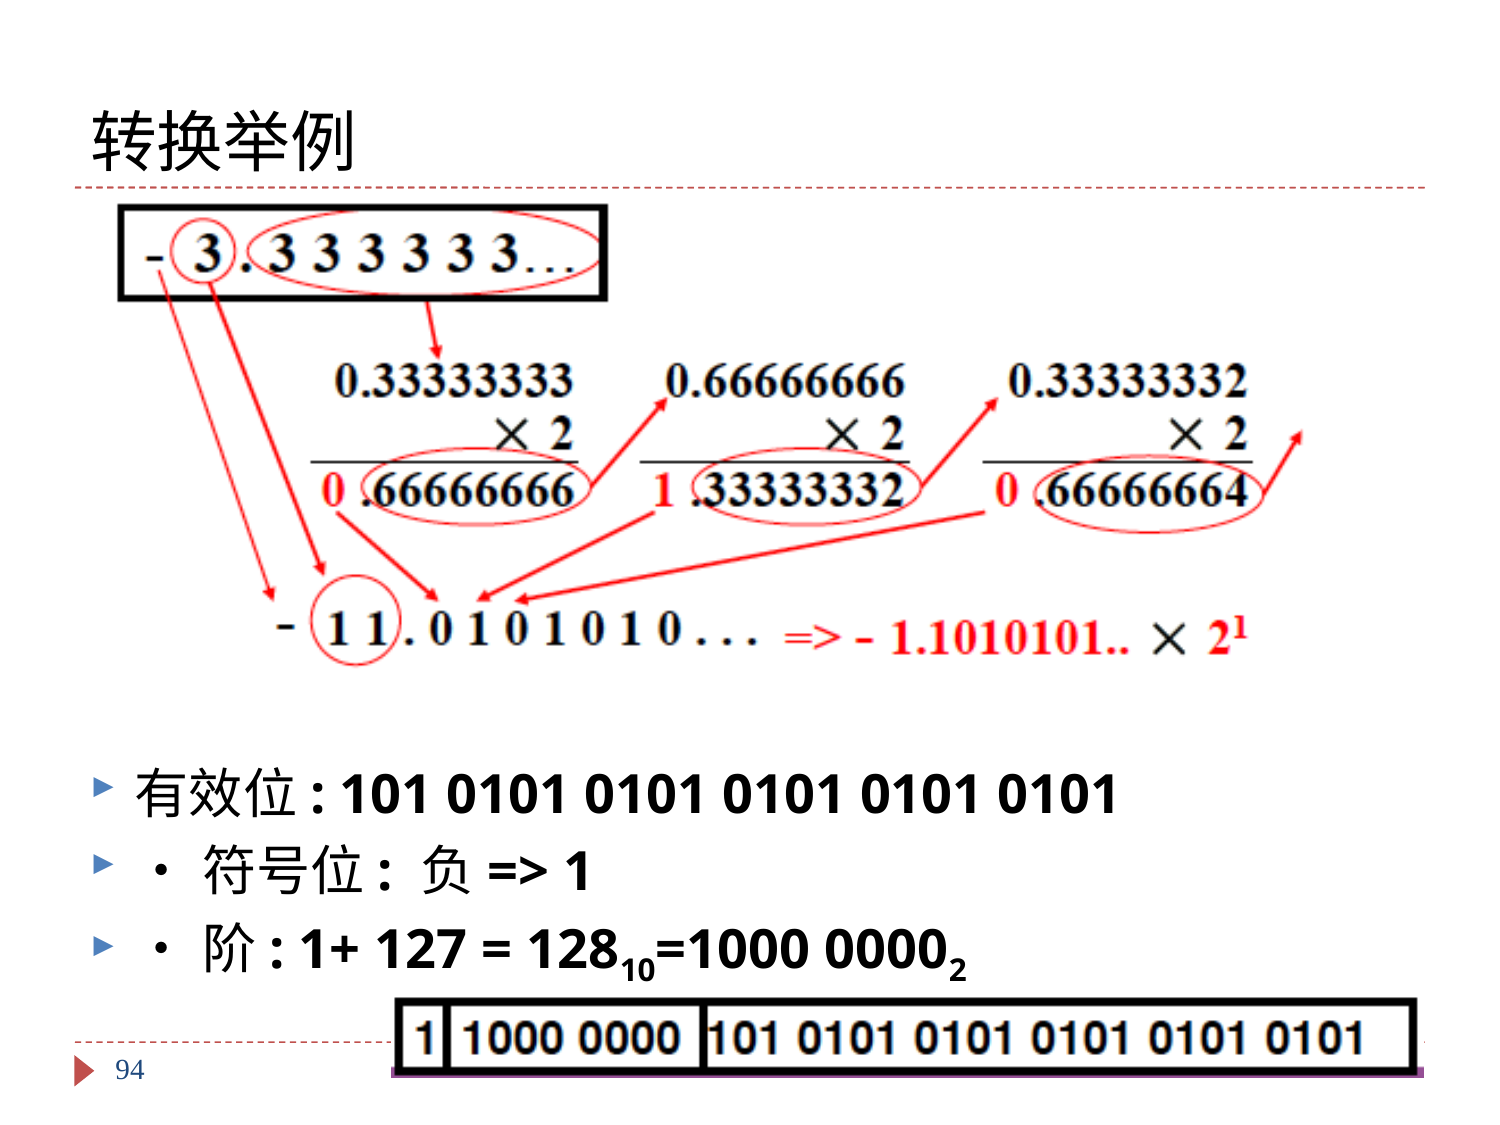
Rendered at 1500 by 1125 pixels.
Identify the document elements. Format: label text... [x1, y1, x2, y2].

list 有效位: 101 0101 0101 0101 0101 0101 •符号位: 负=> 1 •阶: 1+ 127 = 12810=1000 00002 [75, 751, 1425, 1006]
slide_number 94 [100, 1042, 426, 1103]
picture [391, 993, 1424, 1078]
picture [100, 191, 1318, 674]
title 转换举例 [75, 24, 1425, 188]
